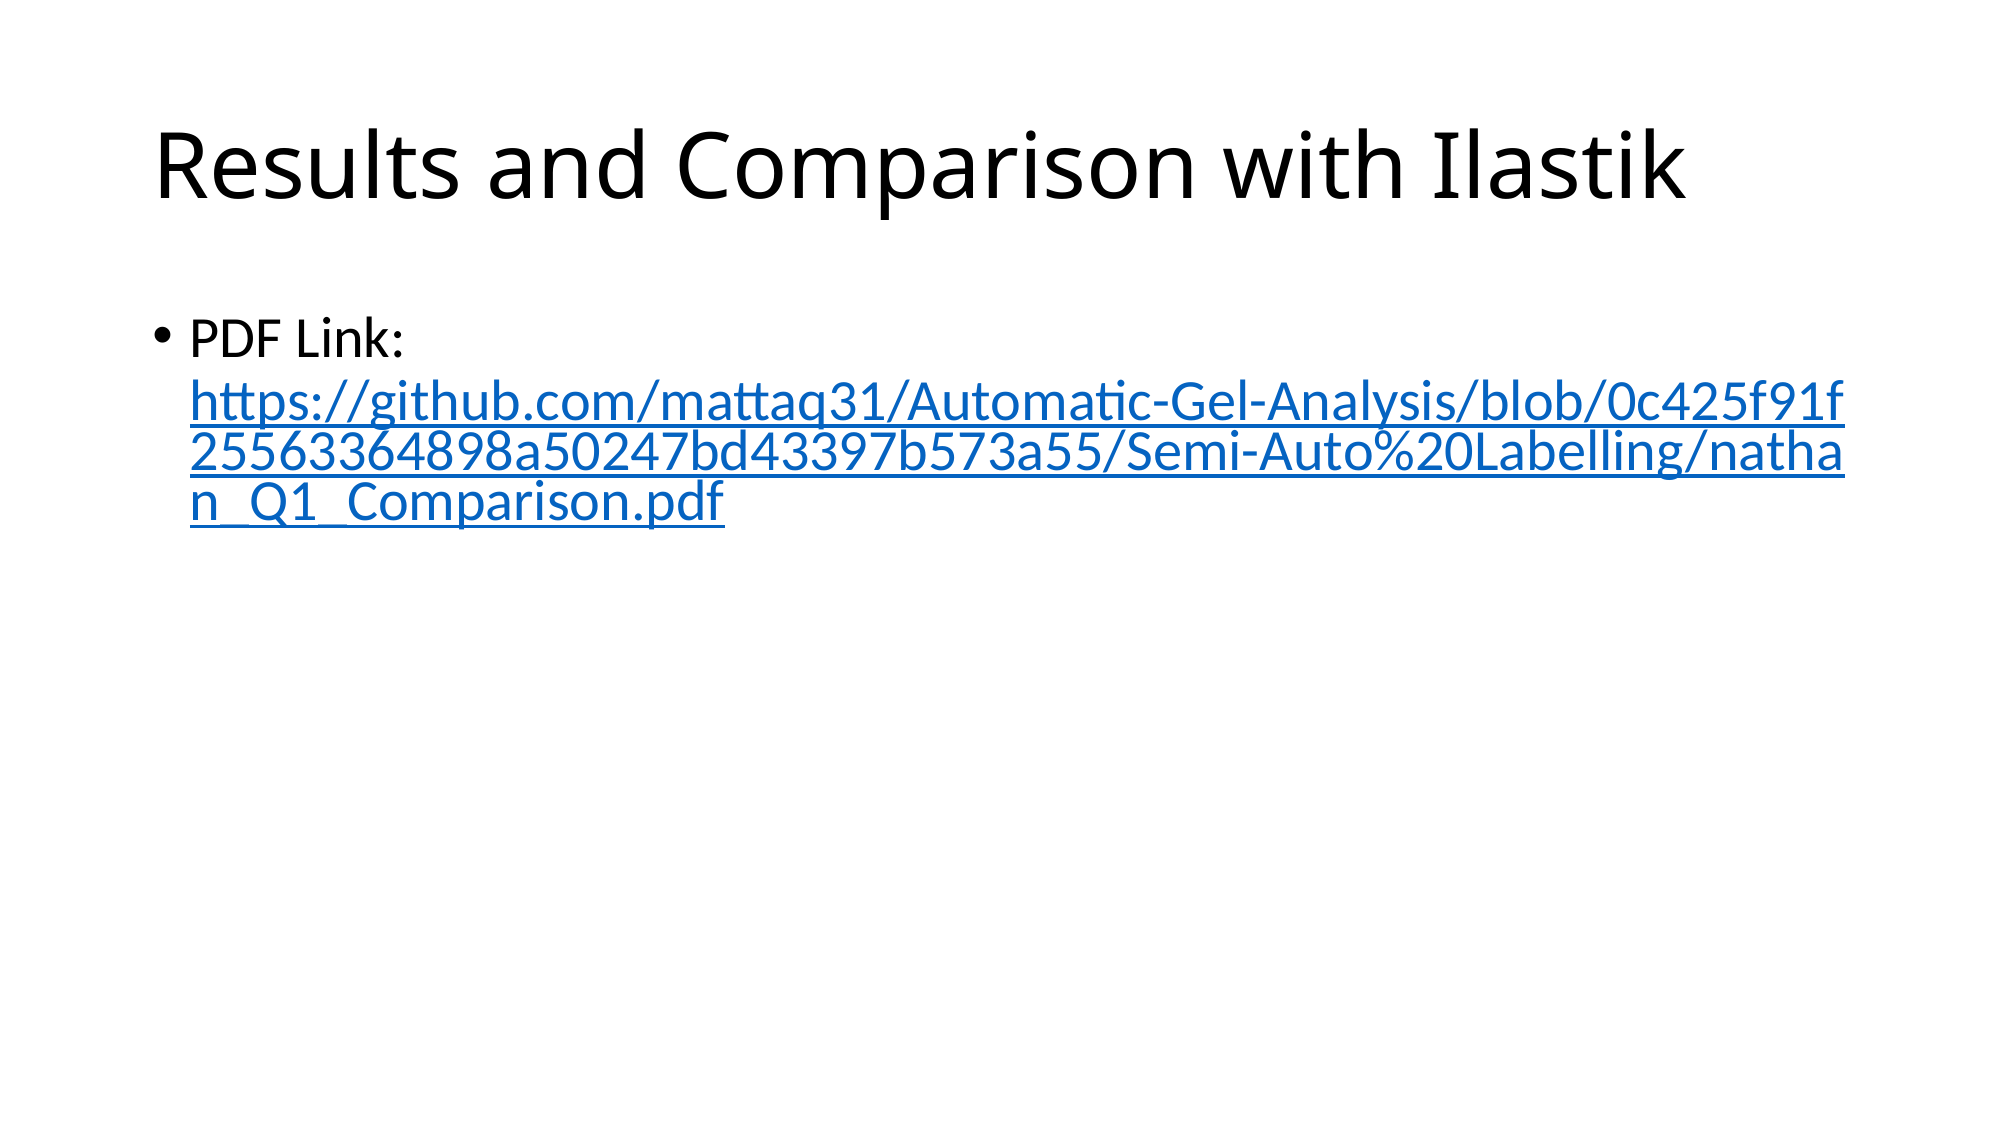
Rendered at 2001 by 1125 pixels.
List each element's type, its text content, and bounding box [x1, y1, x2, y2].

list PDF Link: https://github.com/mattaq31/Automatic-Gel-Analysis/blob/0c425f91f25563364898a50247bd43397b573a55/Semi-Auto%20Labelling/nathan_Q1_Comparison.pdf [137, 299, 1863, 1014]
title Results and Comparison with Ilastik [137, 59, 1863, 278]
